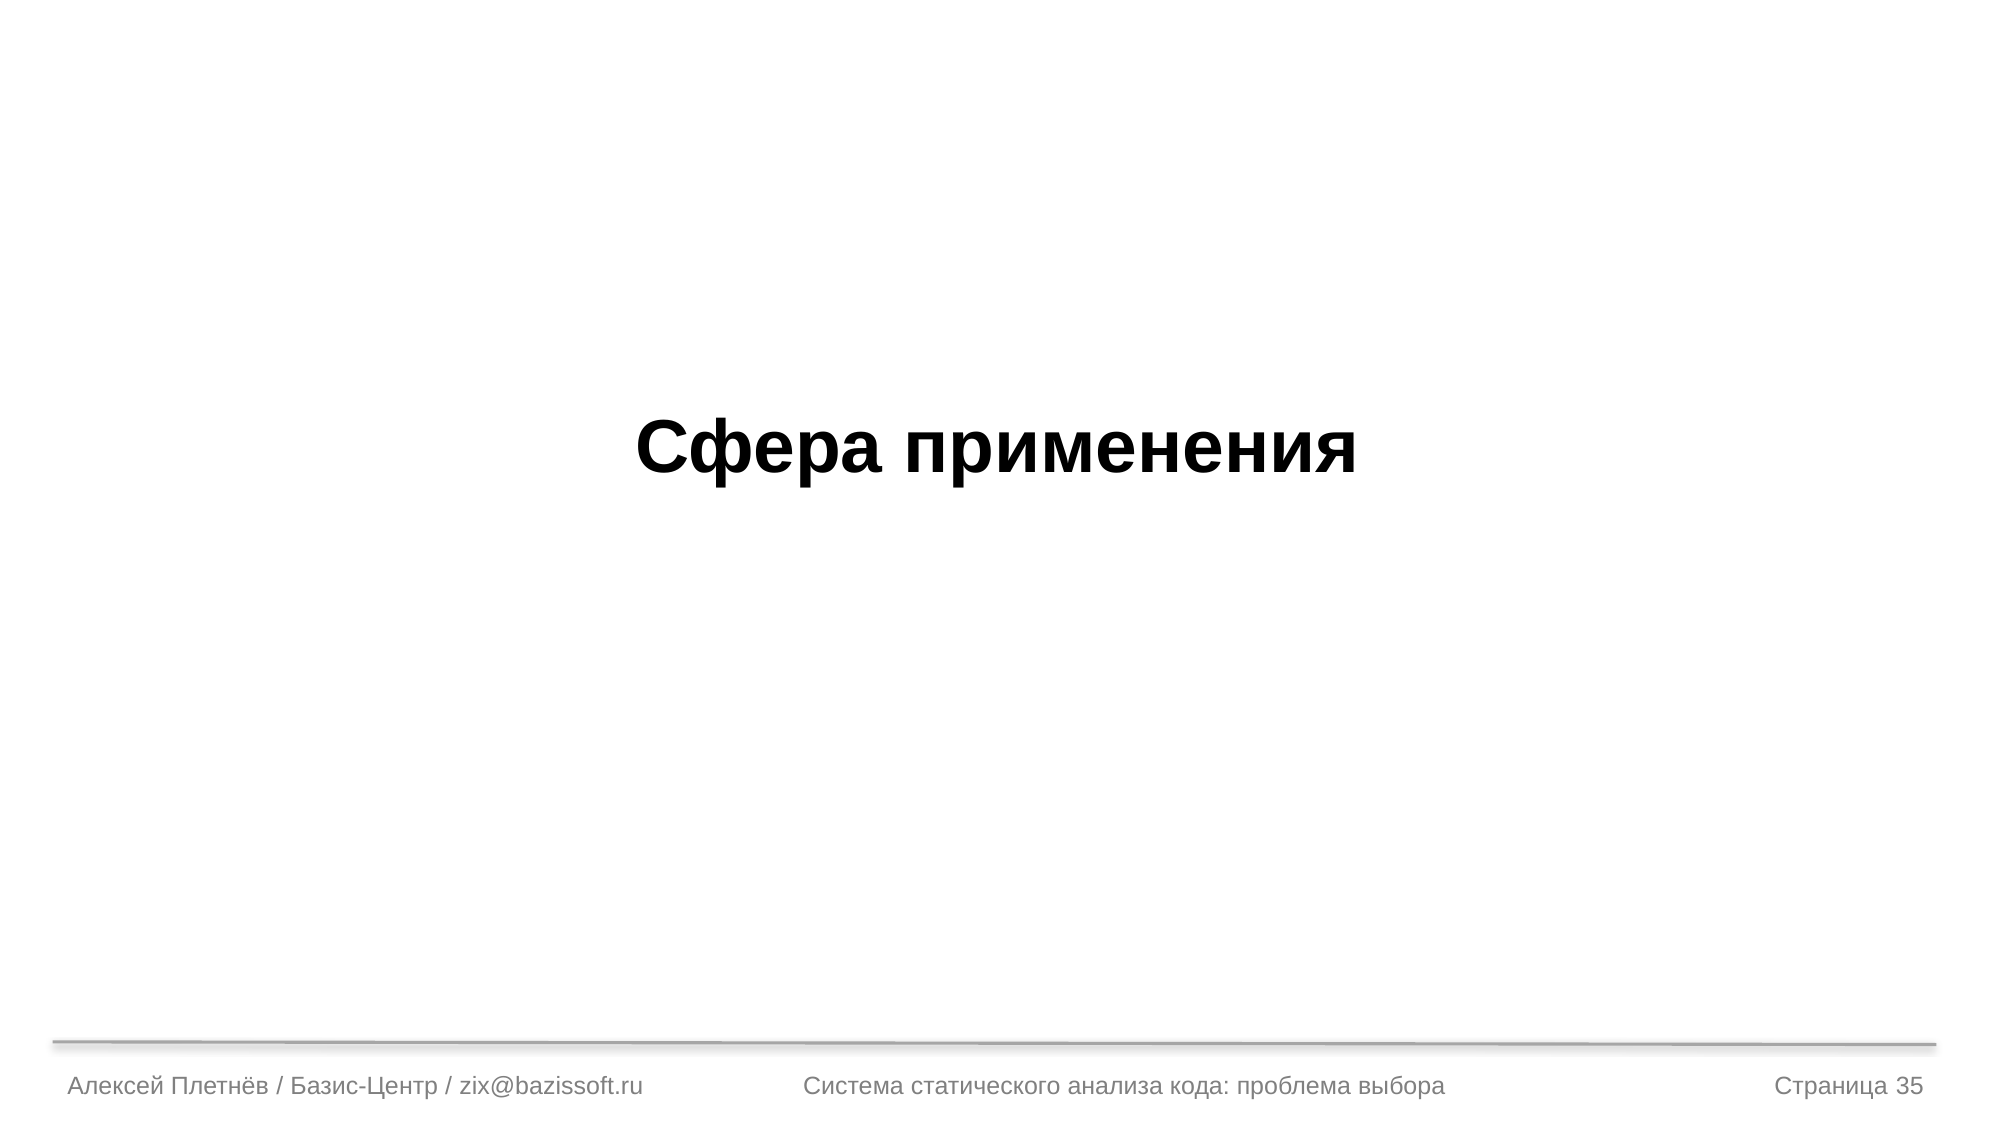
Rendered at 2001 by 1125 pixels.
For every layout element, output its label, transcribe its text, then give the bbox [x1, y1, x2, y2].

text_box Сфера применения [620, 389, 1375, 495]
